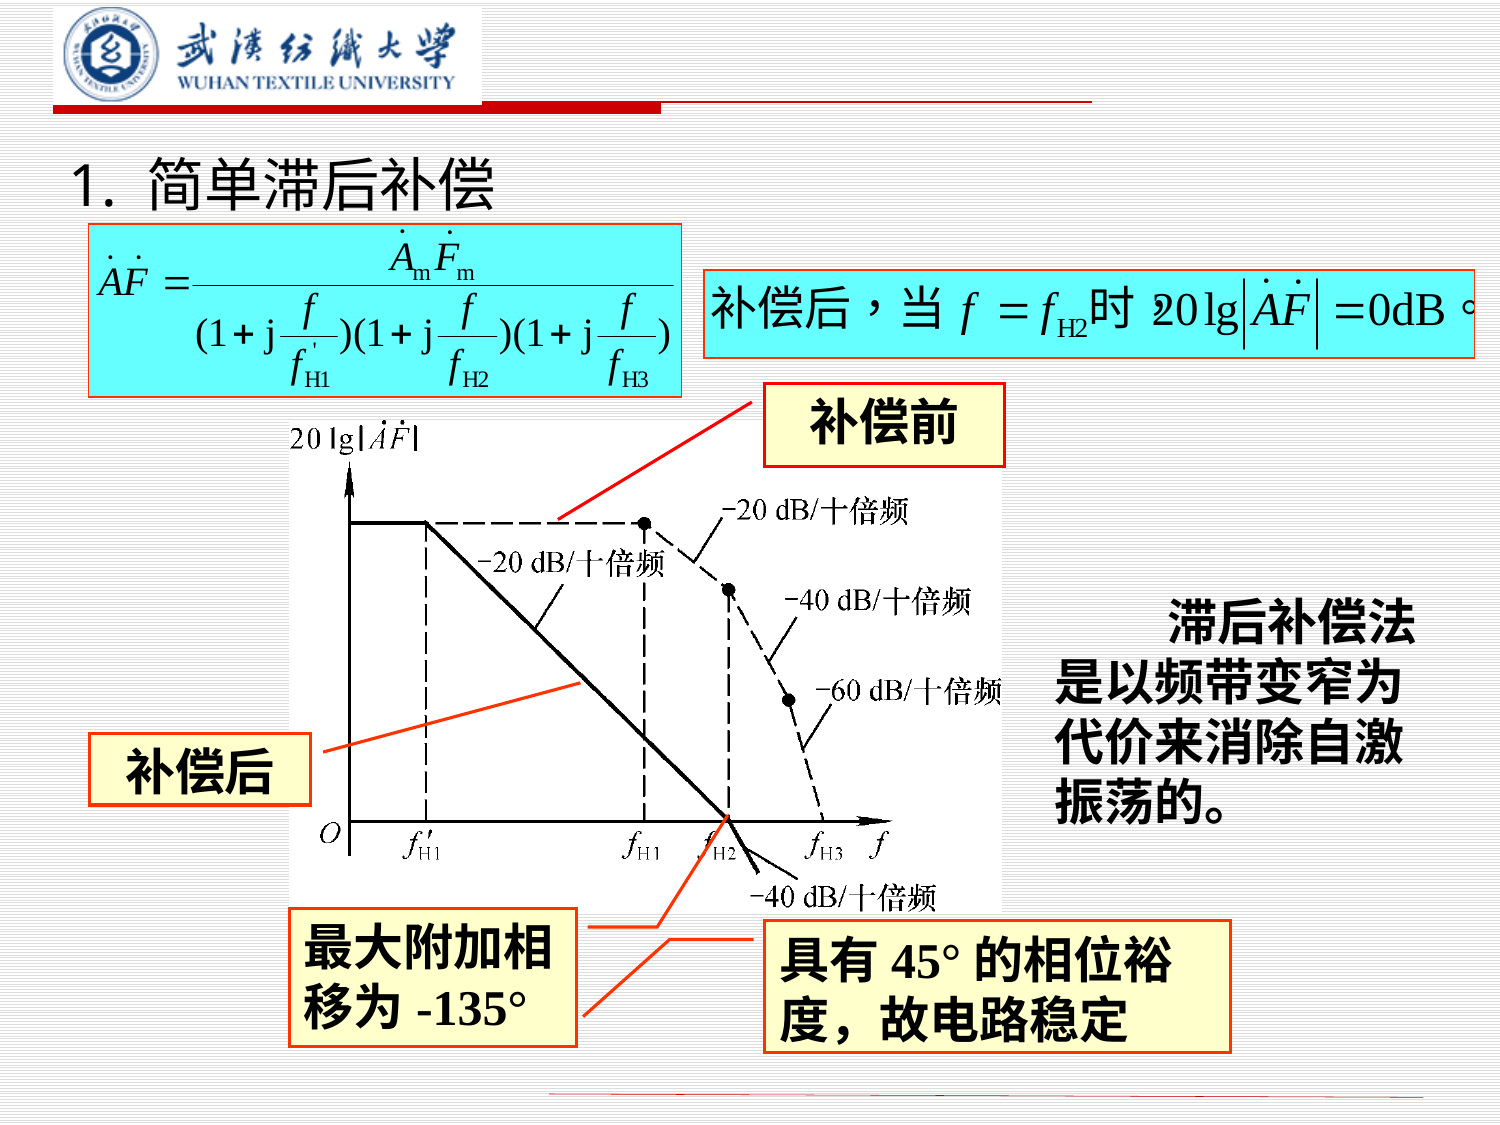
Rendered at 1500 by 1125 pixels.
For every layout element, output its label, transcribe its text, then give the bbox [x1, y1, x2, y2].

picture [289, 806, 1003, 912]
text_box 滞后补偿法是以频带变窄为代价来消除自激振荡的。 [1039, 583, 1452, 838]
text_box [89, 224, 682, 397]
text_box 具有45°的相位裕度，故电路稳定 [764, 920, 1231, 1053]
picture [53, 7, 482, 105]
title 1. 简单滞后补偿 [52, 136, 1004, 227]
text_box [89, 383, 1005, 806]
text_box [704, 270, 1475, 358]
text_box 最大附加相移为-135° [289, 920, 577, 1047]
